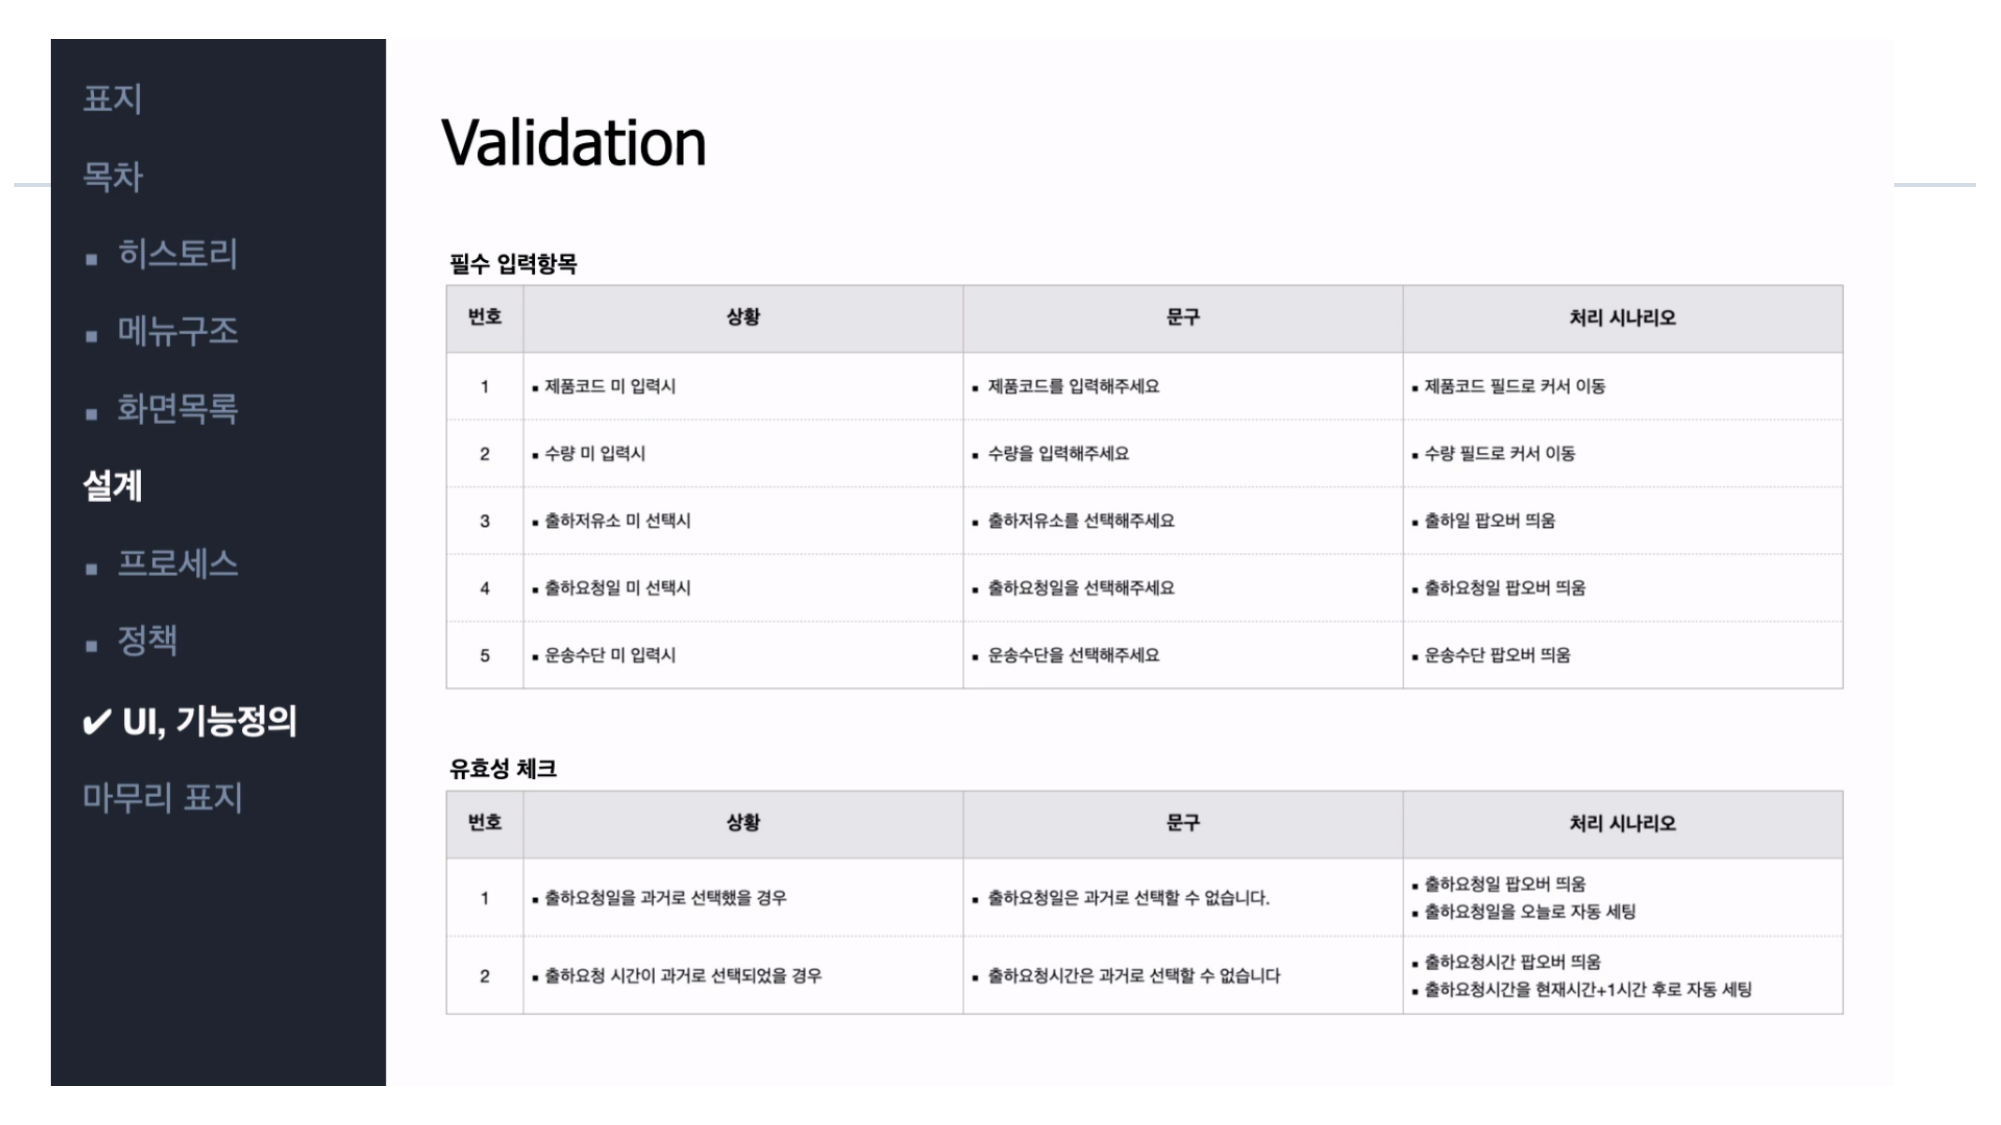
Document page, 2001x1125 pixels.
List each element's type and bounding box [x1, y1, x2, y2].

picture [50, 39, 1895, 1086]
